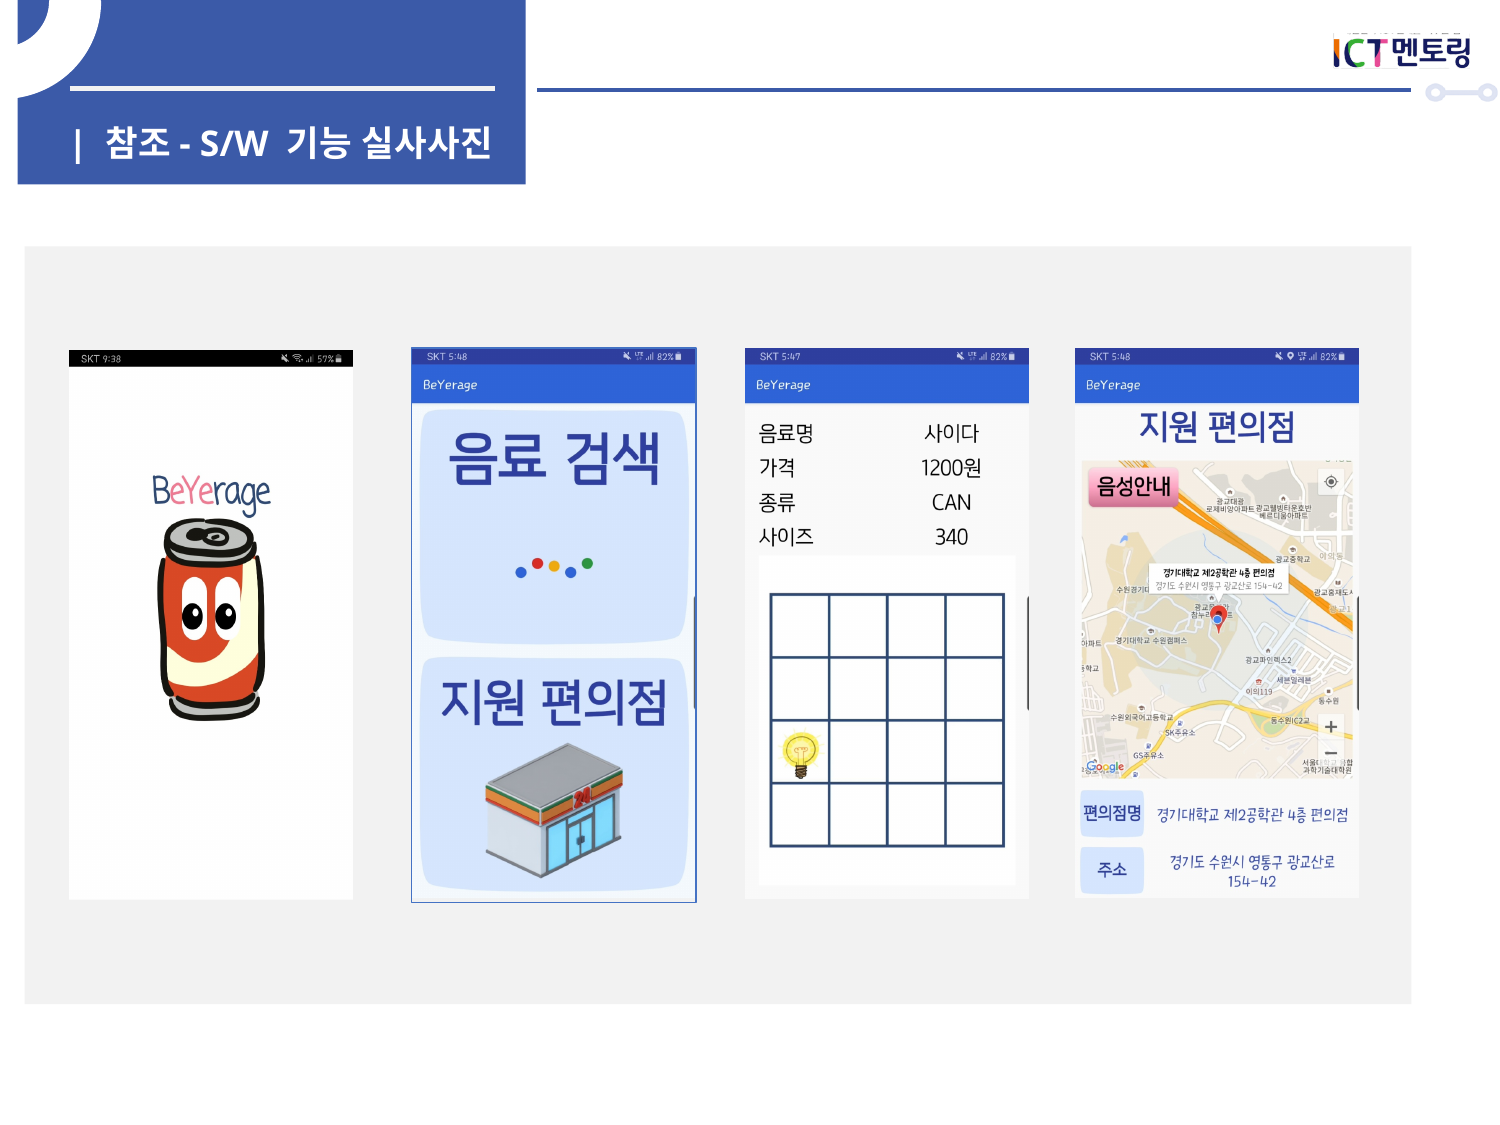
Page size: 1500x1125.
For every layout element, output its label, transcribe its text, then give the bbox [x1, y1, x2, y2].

picture [745, 348, 1029, 899]
text_box [17, 0, 526, 185]
picture [1075, 348, 1359, 898]
text_box [1, 1, 100, 97]
picture [411, 348, 696, 903]
text_box | 참조- S/W 기능 실사사진 [53, 113, 514, 163]
picture [69, 350, 353, 901]
text_box [24, 246, 1412, 1005]
picture [1301, 33, 1500, 114]
